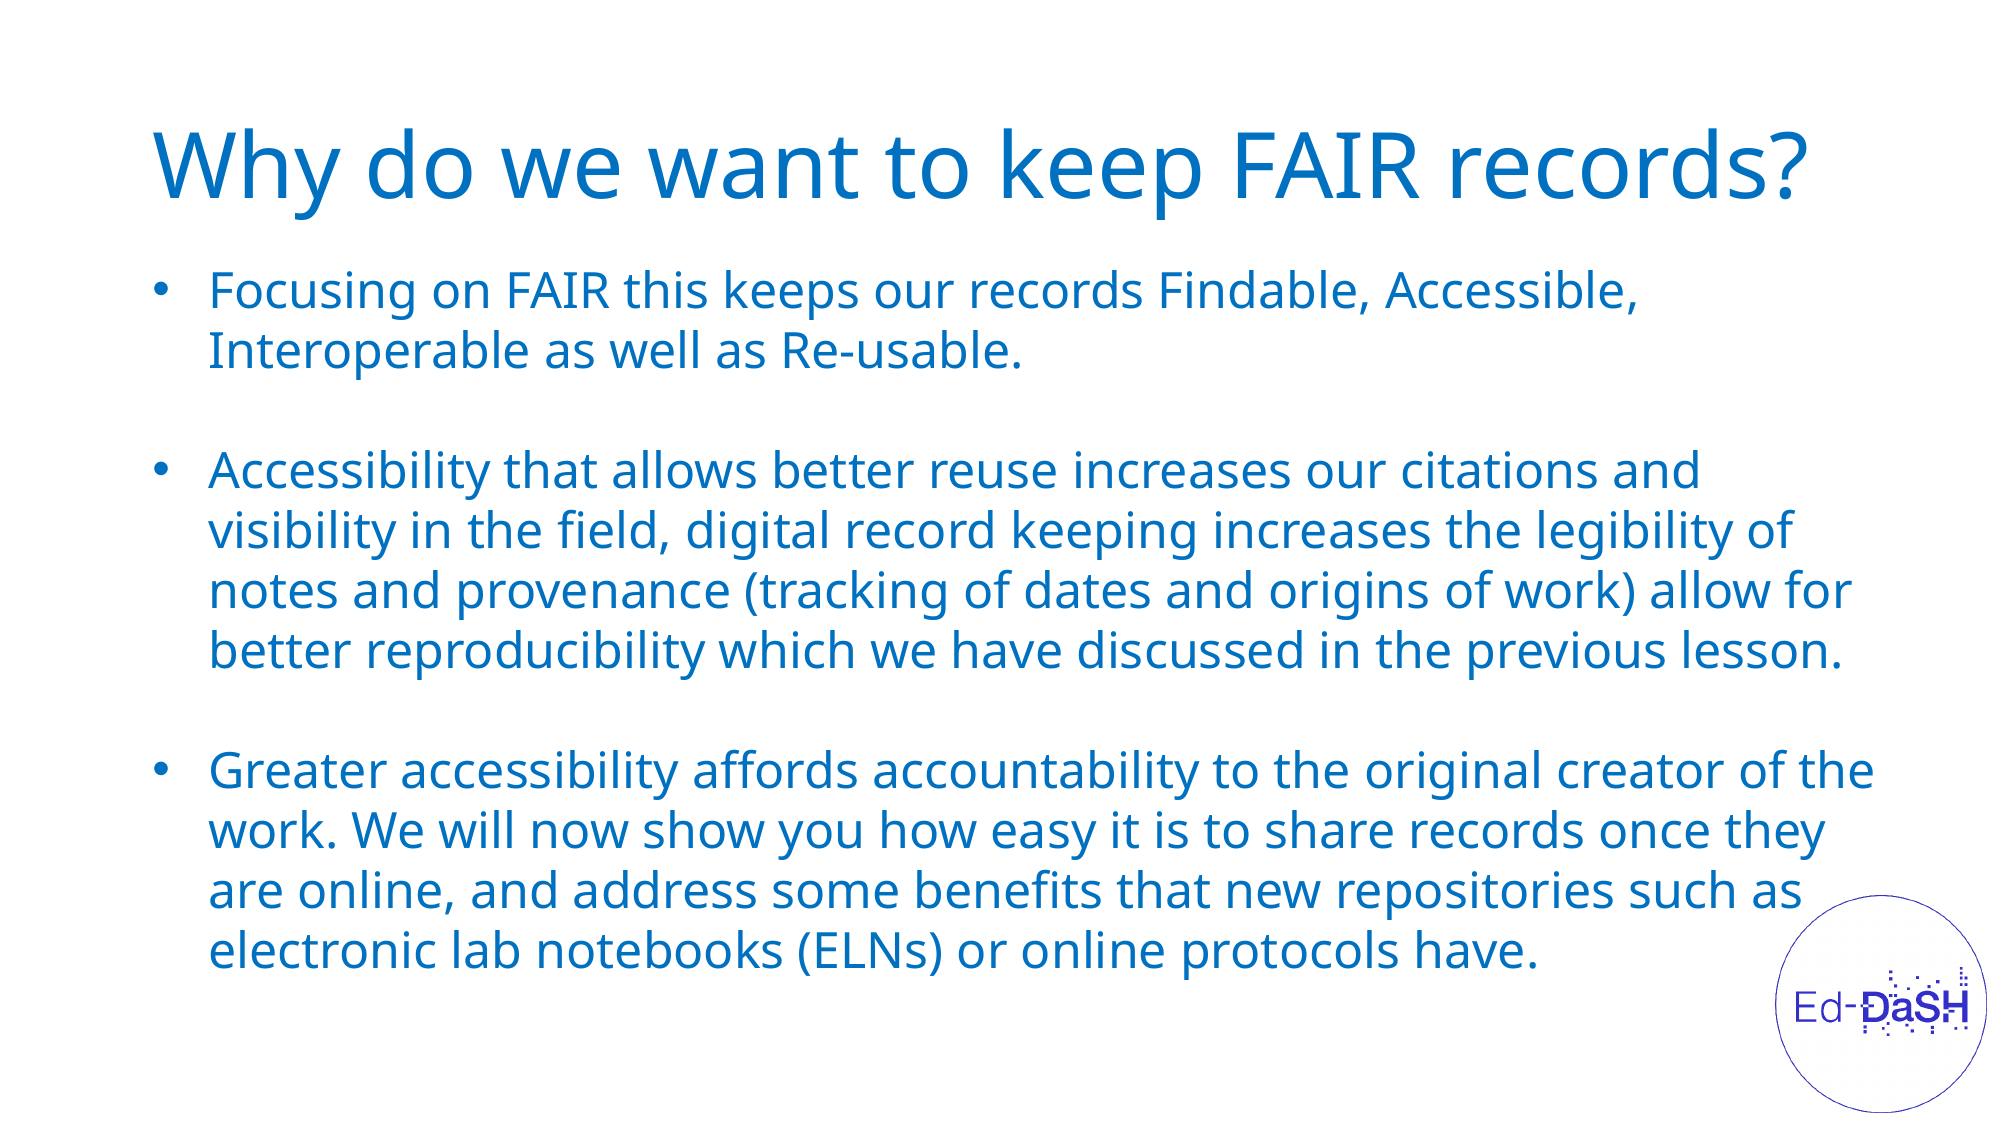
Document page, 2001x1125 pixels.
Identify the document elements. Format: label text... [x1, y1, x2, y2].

picture [1775, 895, 1987, 1113]
title Why do we want to keep FAIR records? [137, 59, 1863, 278]
text_box Focusing on FAIR this keeps our records Findable, Accessible, Interoperable as well as Re-usable. Accessibility that allows better reuse increases our citations and visibility in the field, digital record keeping increases the legibility of notes and provenance (tracking of dates and origins of work) allow for better reproducibility which we have discussed in the previous lesson. Greater accessibility affords accountability to the original creator of the work. We will now show you how easy it is to share records once they are online, and address some benefits that new repositories such as electronic lab notebooks (ELNs) or online protocols have. [137, 250, 1900, 986]
